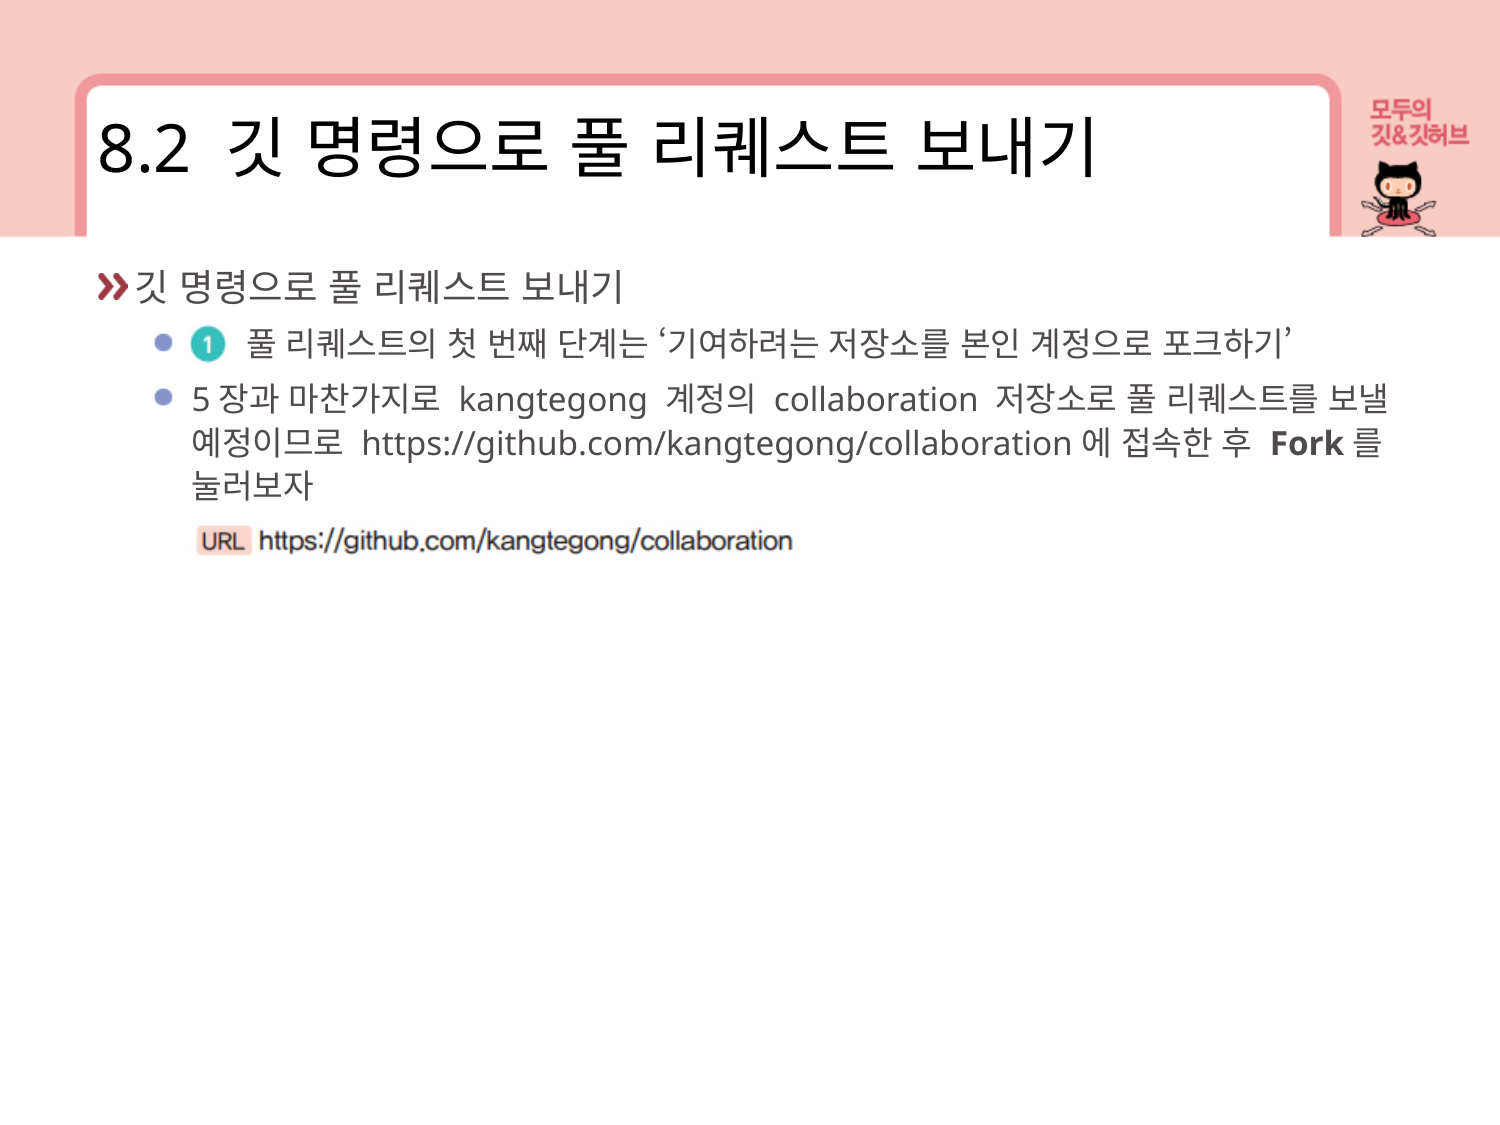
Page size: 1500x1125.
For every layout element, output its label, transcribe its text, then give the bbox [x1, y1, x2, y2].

text_box 8.2 깃 명령으로 풀 리퀘스트 보내기 [82, 61, 1413, 193]
picture [0, 0, 1500, 1125]
text_box 깃 명령으로 풀 리퀘스트 보내기 풀 리퀘스트의 첫 번째 단계는 ‘기여하려는 저장소를 본인 계정으로 포크하기’ 5장과 마찬가지로 kangtegong 계정의 collaboration 저장소로 풀 리퀘스트를 보낼 예정이므로 https://github.com/kangtegong/collaboration에 접속한 후 Fork를 눌러보자 [82, 252, 1413, 1067]
